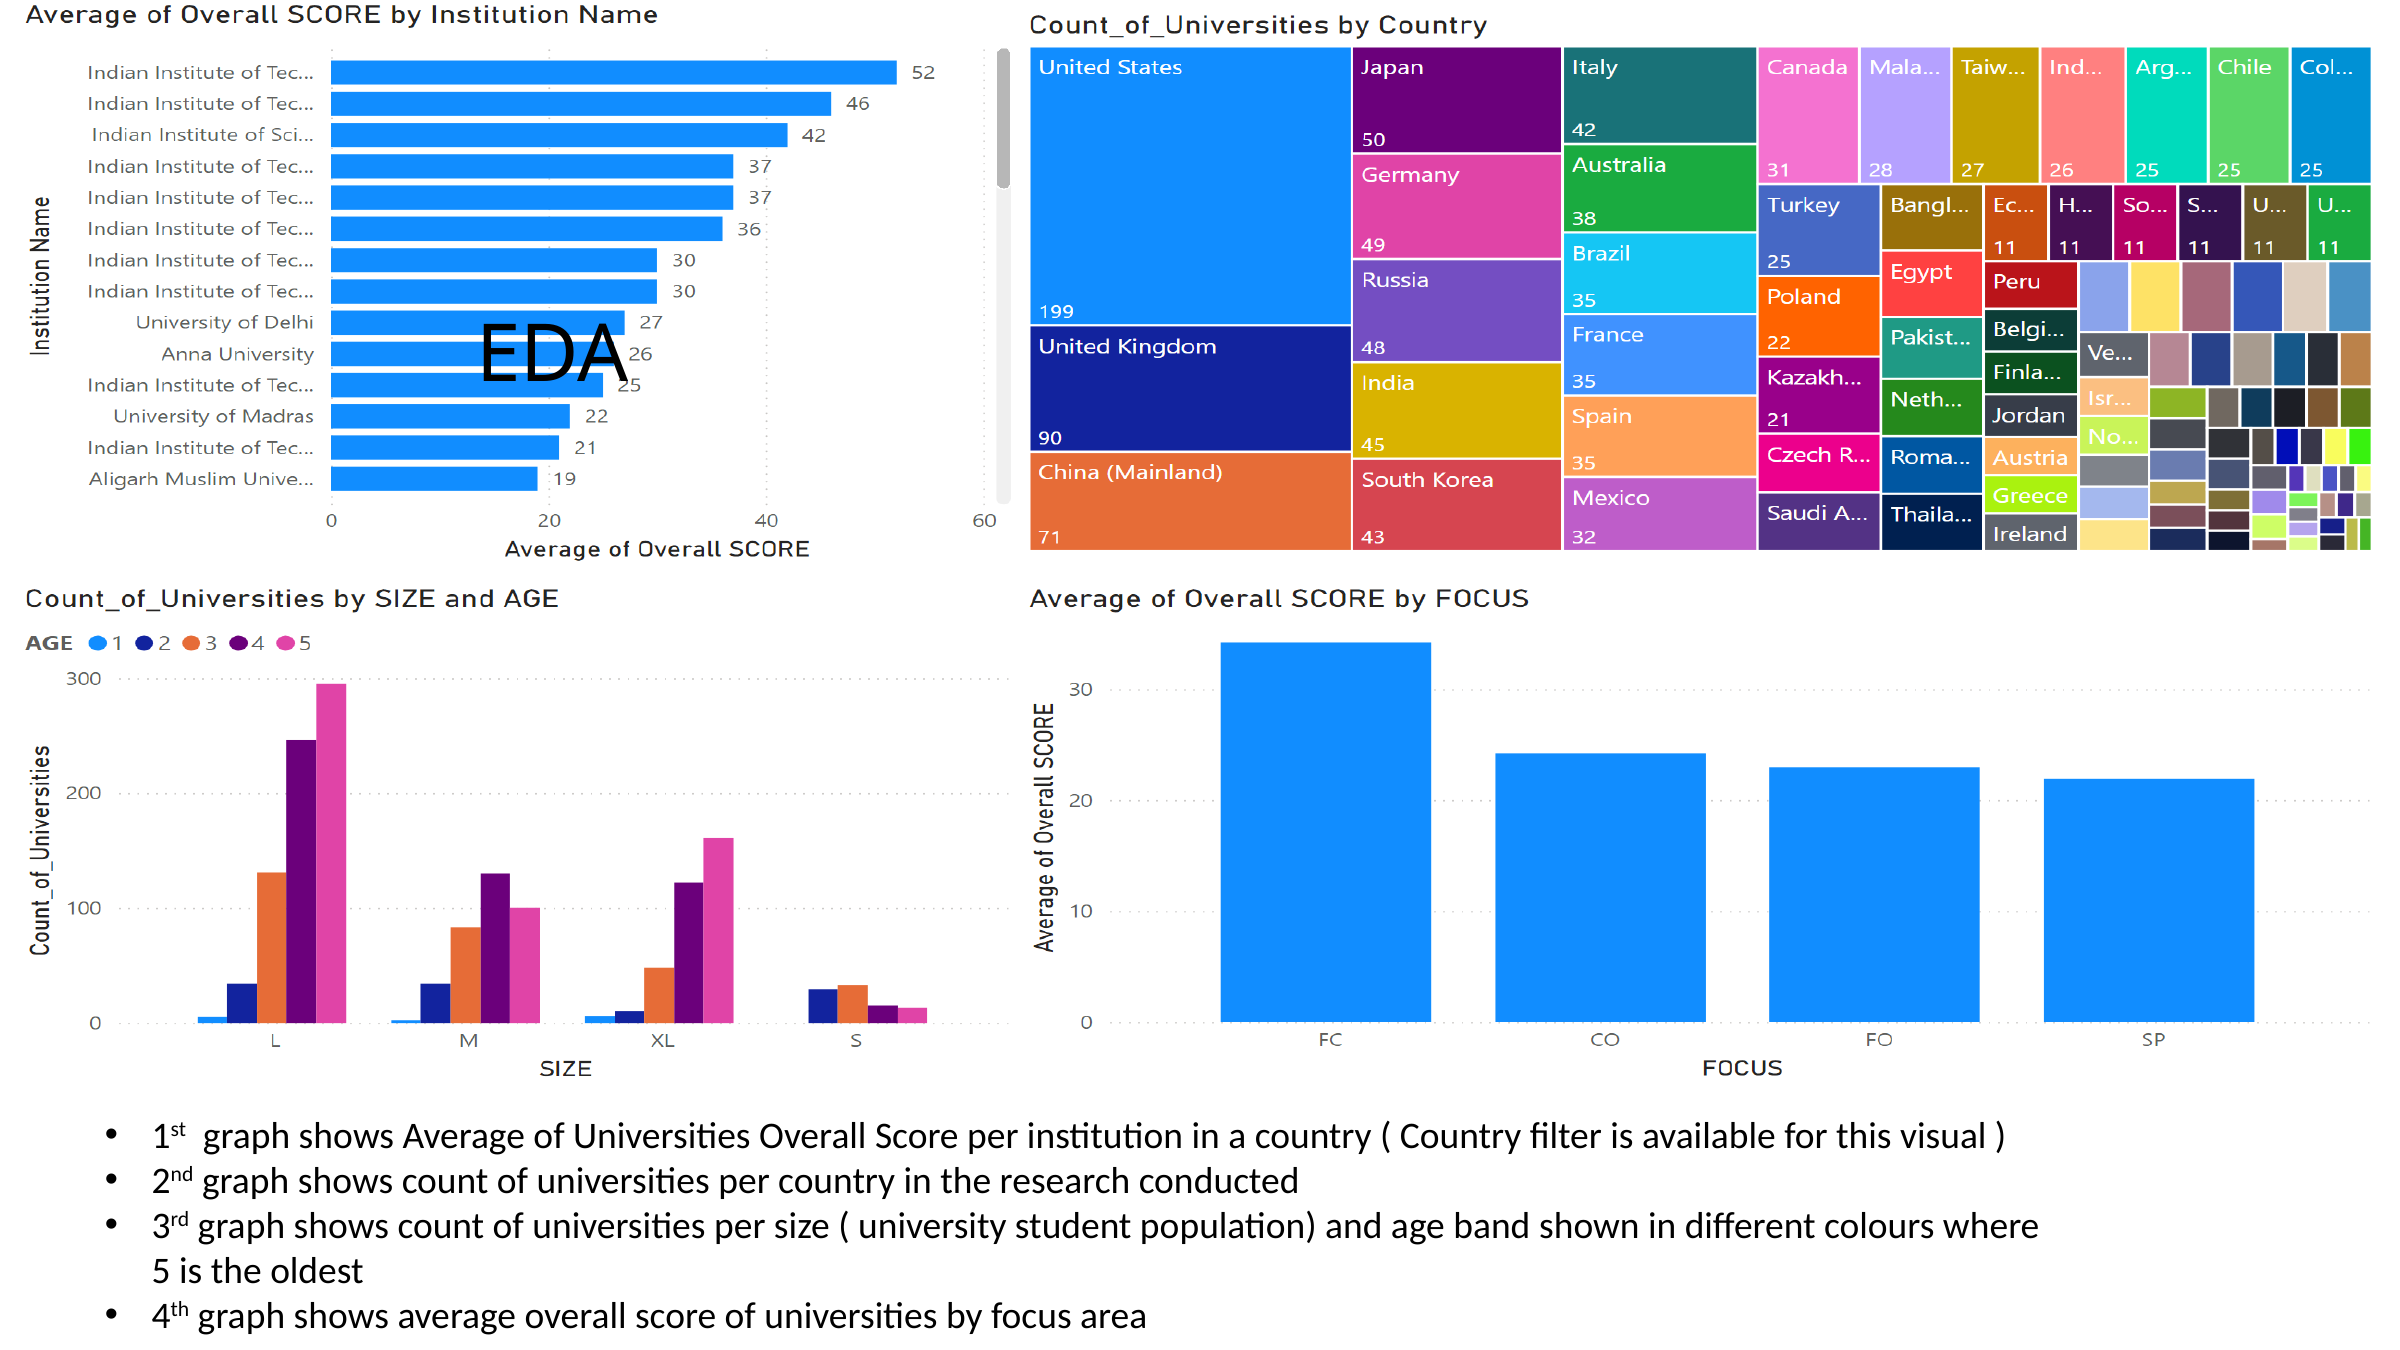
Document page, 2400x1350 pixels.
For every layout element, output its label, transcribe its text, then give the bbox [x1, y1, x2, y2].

text_box 1st graph shows Average of Universities Overall Score per institution in a country ( Country filter is available for this visual ) 2nd graph shows count of universities per country in the research conducted 3rd graph shows count of universities per size ( university student population) and age band shown in different colours where 5 is the oldest 4th graph shows average overall score of universities by focus area [90, 1104, 2062, 1343]
picture [14, 0, 2382, 1104]
